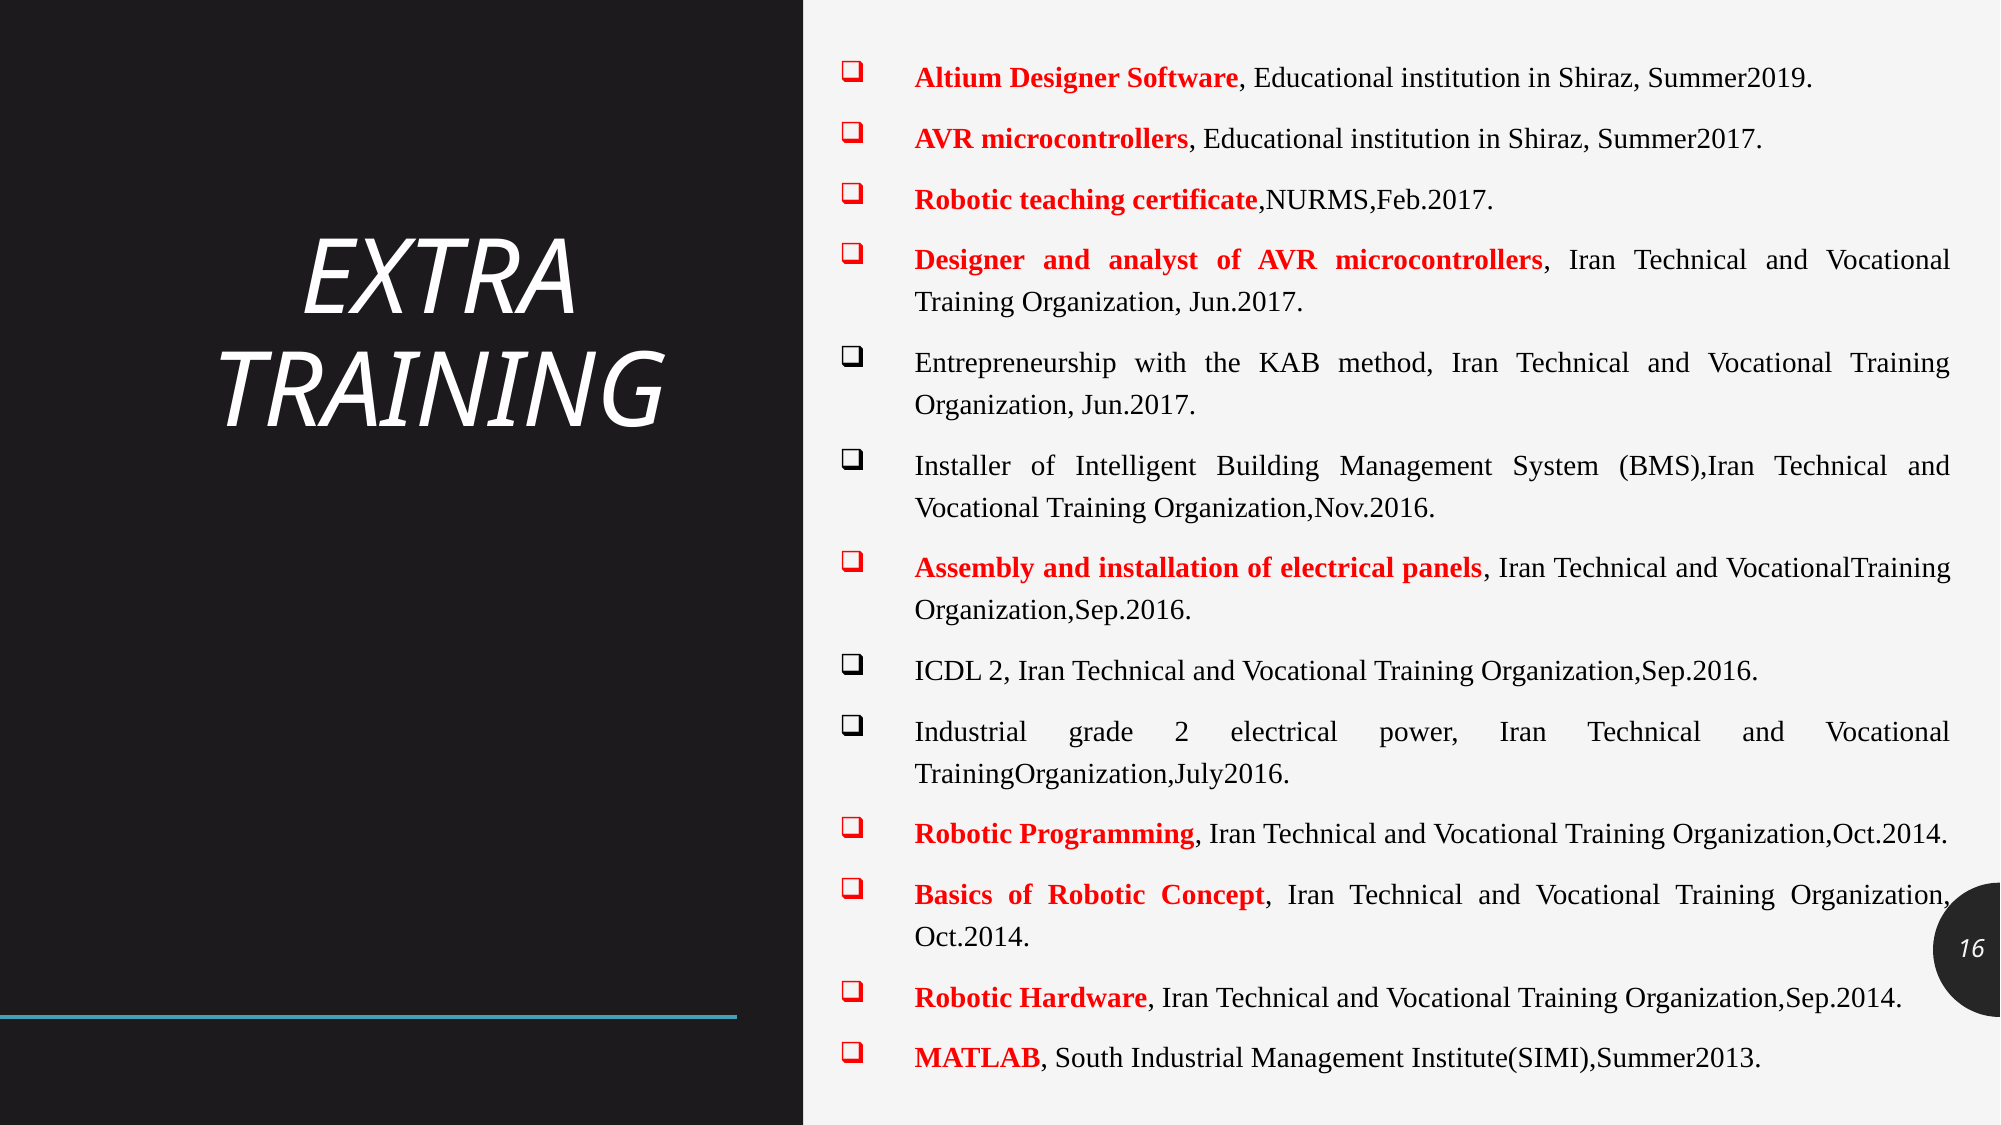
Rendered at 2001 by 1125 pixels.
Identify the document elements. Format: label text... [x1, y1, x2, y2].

text_box Altium Designer Software, Educational institution in Shiraz, Summer2019. AVR microcontrollers, Educational institution in Shiraz, Summer2017. Robotic teaching certificate,NURMS,Feb.2017. Designer and analyst of AVR microcontrollers, Iran Technical and Vocational Training Organization, Jun.2017. Entrepreneurship with the KAB method, Iran Technical and Vocational Training Organization, Jun.2017. Installer of Intelligent Building Management System (BMS),Iran Technical and Vocational Training Organization,Nov.2016. Assembly and installation of electrical panels, Iran Technical and VocationalTraining Organization,Sep.2016. ICDL 2, Iran Technical and Vocational Training Organization,Sep.2016. Industrial grade 2 electrical power, Iran Technical and Vocational TrainingOrganization,July2016. Robotic Programming, Iran Technical and Vocational Training Organization,Oct.2014. Basics of Robotic Concept, Iran Technical and Vocational Training Organization, Oct.2014. Robotic Hardware, Iran Technical and Vocational Training Organization,Sep.2014. MATLAB, South Industrial Management Institute(SIMI),Summer2013. [824, 44, 1967, 1086]
title EXTRA TRAINING [125, 91, 754, 457]
slide_number 16 [1967, 919, 2000, 980]
